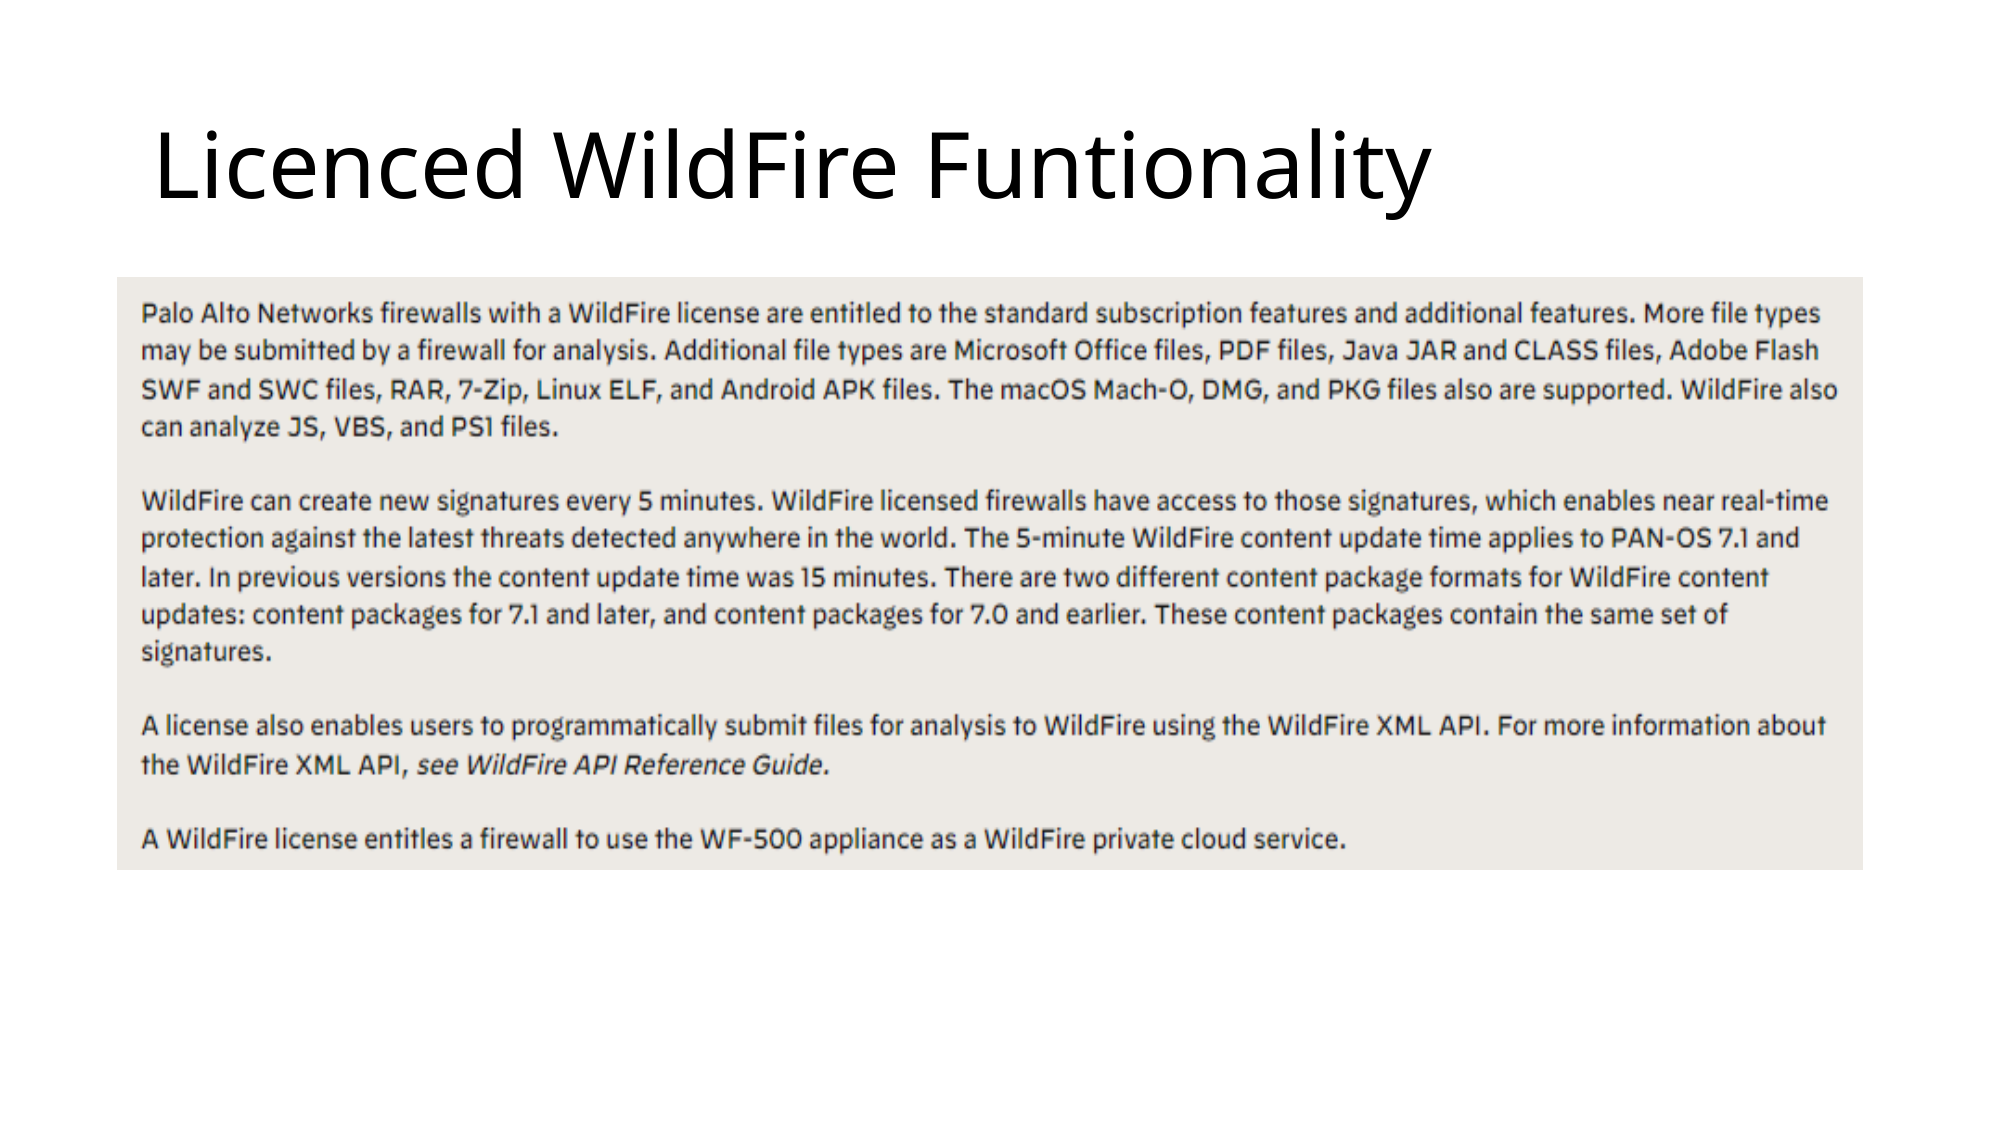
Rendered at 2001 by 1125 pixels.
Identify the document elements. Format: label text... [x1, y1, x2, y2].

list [117, 277, 1863, 870]
title Licenced WildFire Funtionality [137, 59, 1863, 277]
